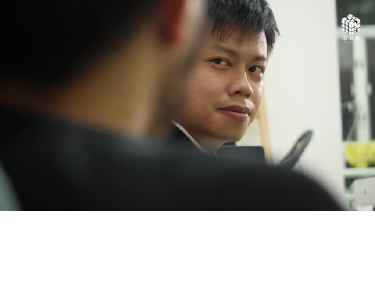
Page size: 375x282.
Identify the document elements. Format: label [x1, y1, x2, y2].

picture [0, 0, 375, 212]
